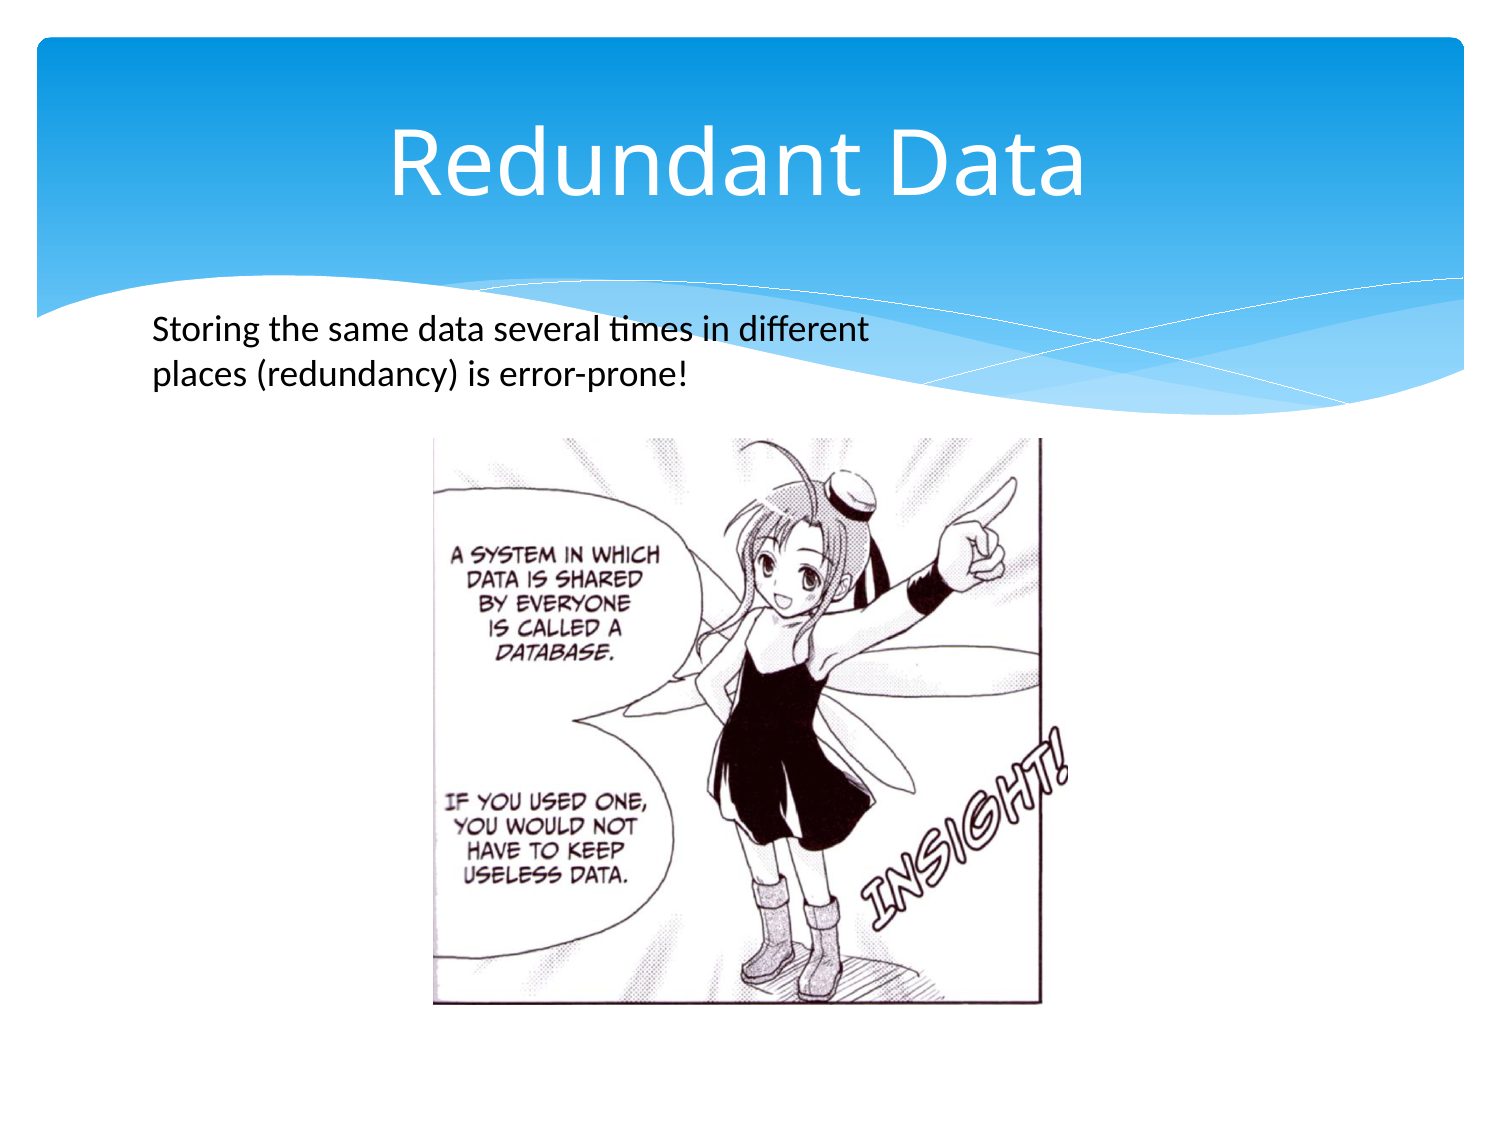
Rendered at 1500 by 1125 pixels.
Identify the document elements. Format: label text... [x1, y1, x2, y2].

title Redundant Data [75, 55, 1425, 261]
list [432, 438, 1069, 1006]
text_box Storing the same data several times in different places (redundancy) is error-prone! [137, 296, 888, 402]
